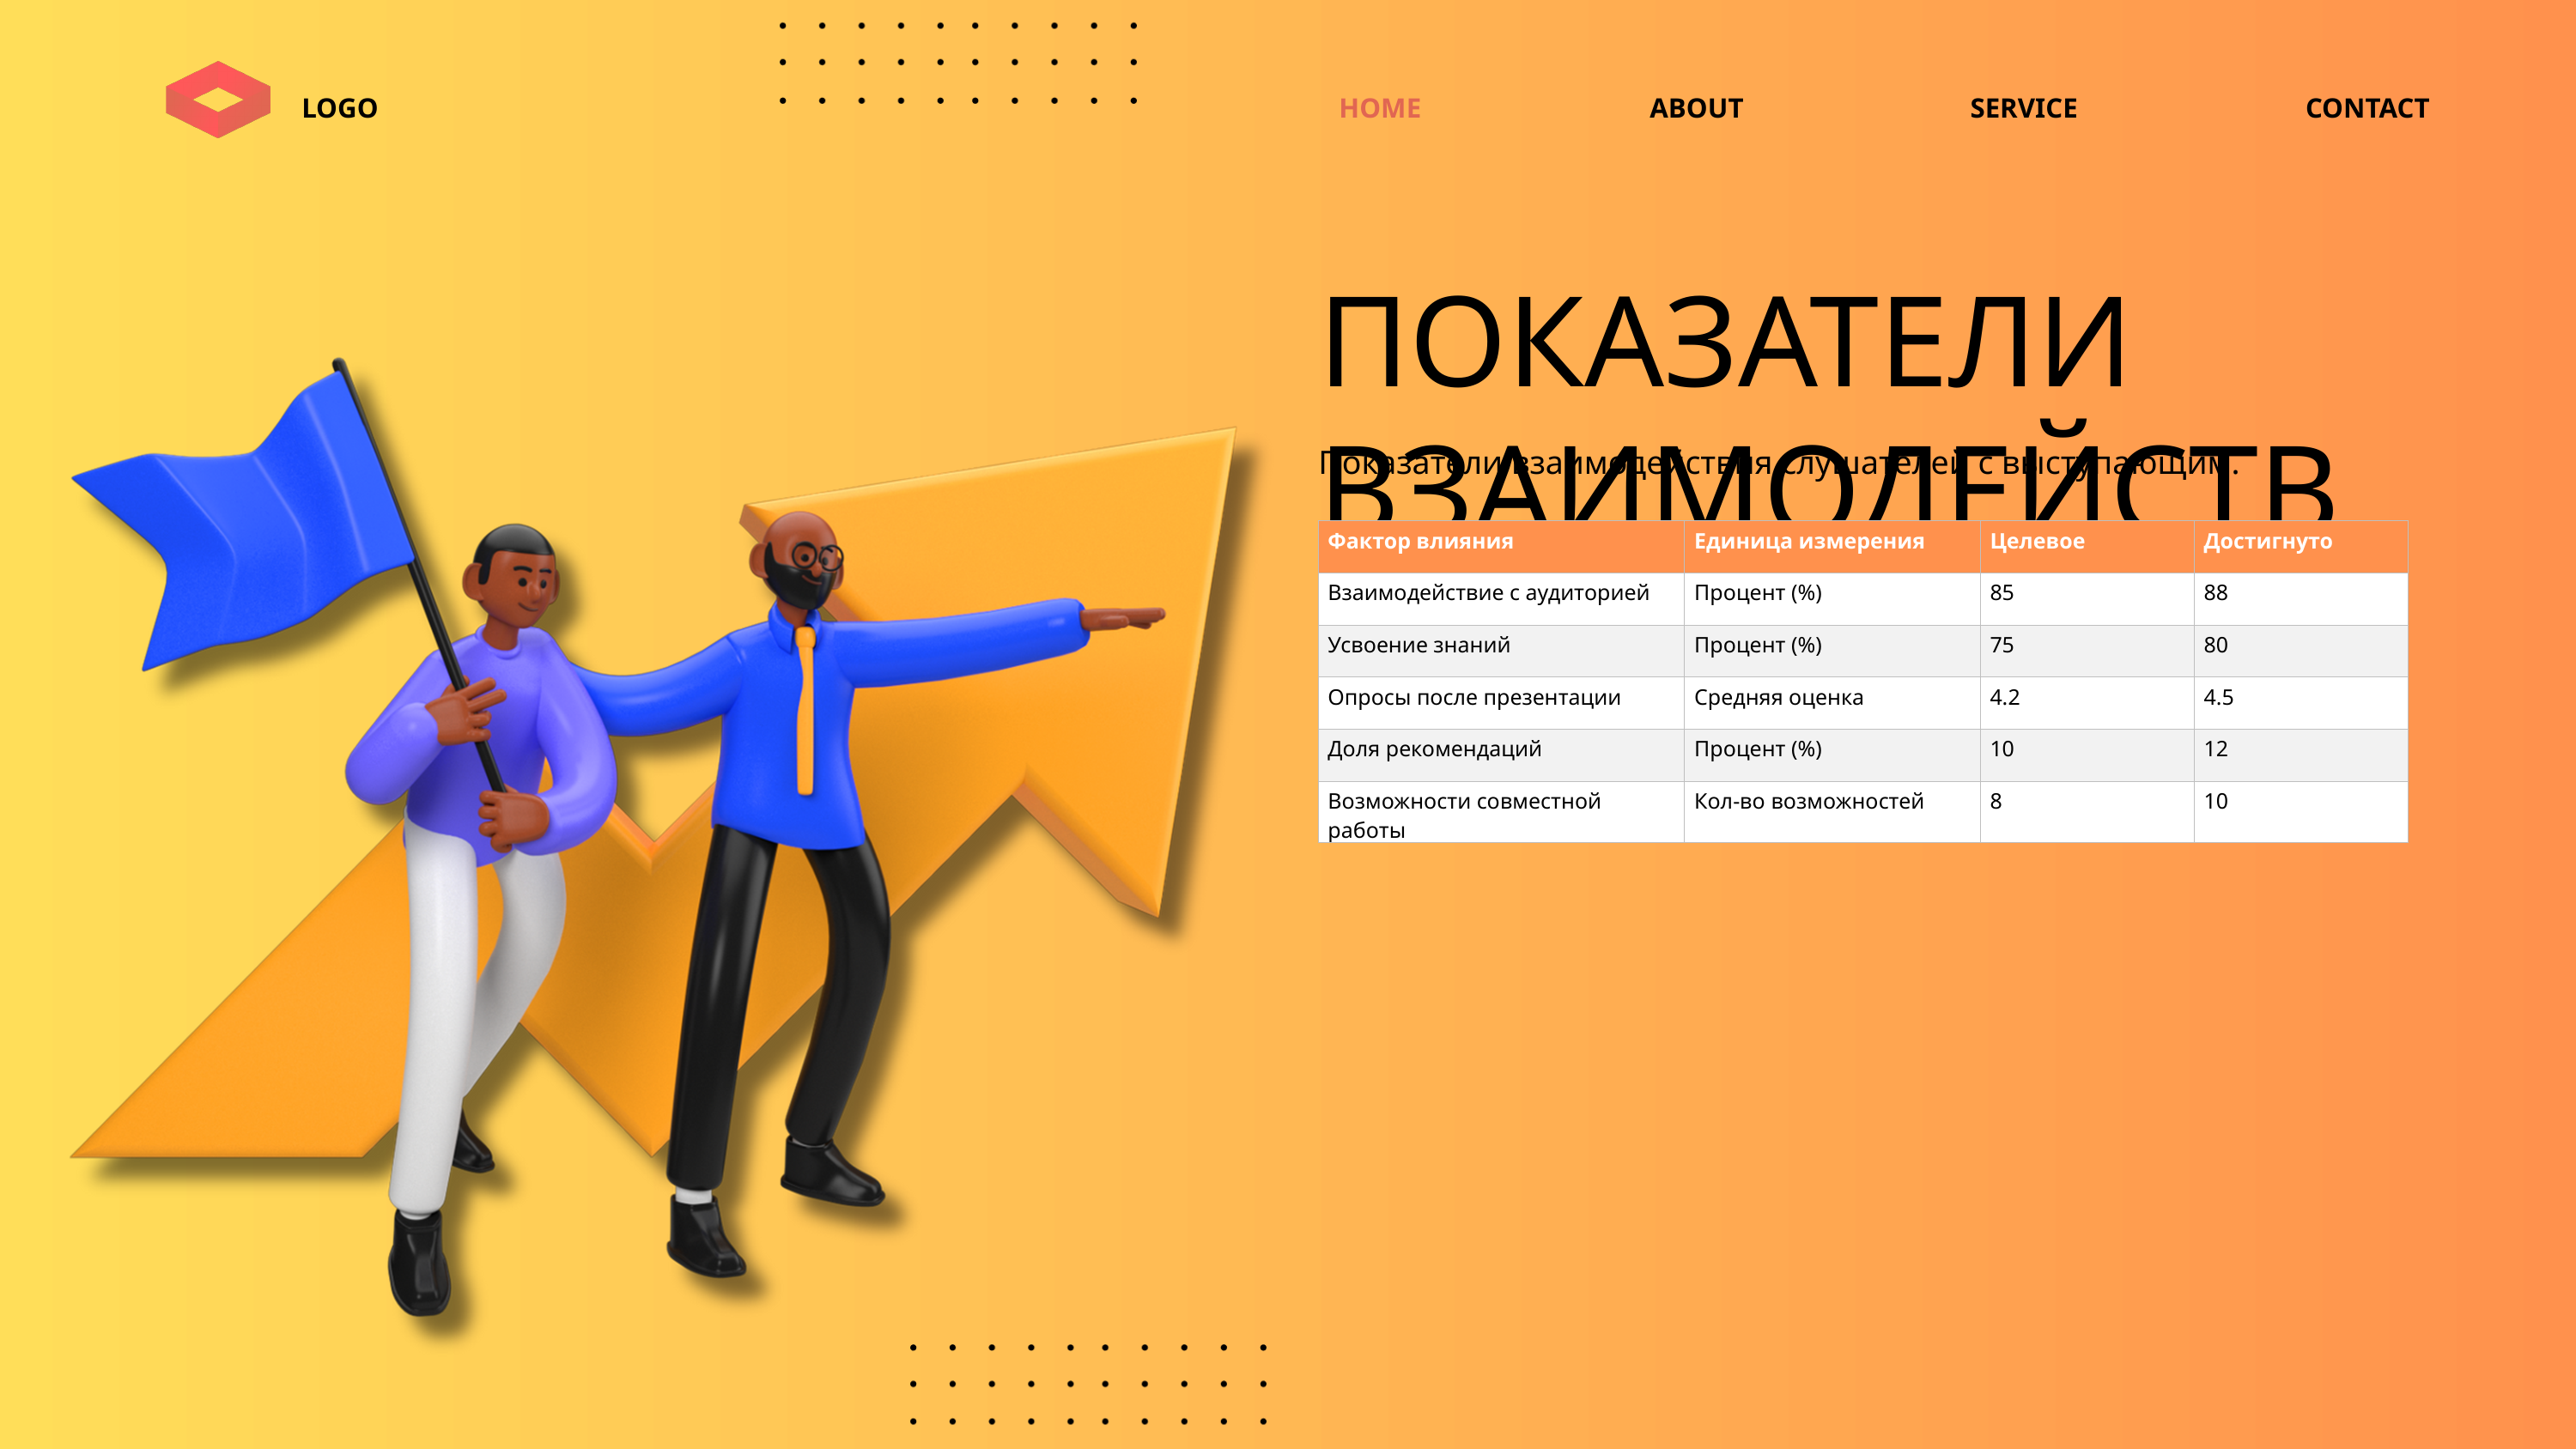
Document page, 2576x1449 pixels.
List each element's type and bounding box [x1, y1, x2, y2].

picture [59, 353, 1289, 1449]
picture [780, 0, 1137, 104]
text_box [0, 0, 2576, 1449]
